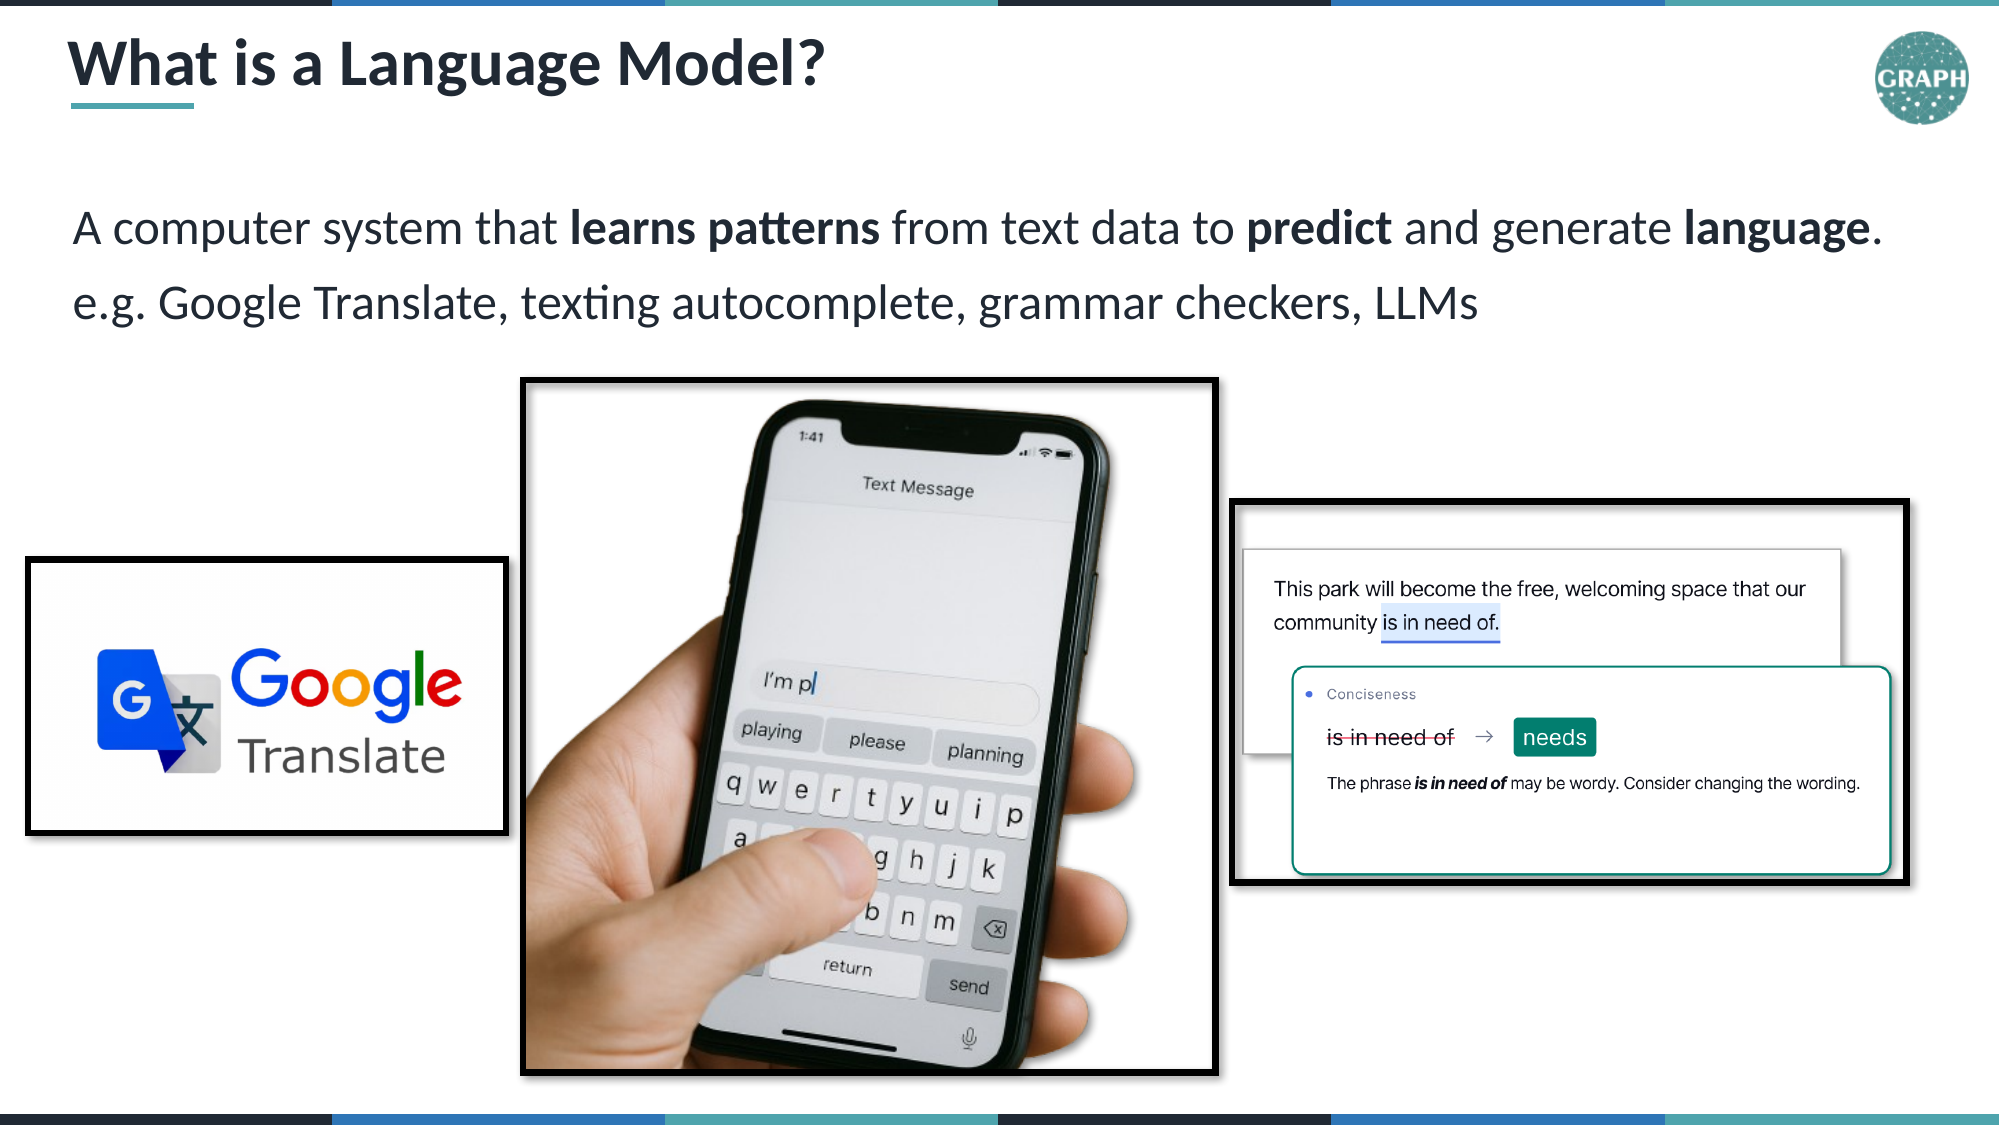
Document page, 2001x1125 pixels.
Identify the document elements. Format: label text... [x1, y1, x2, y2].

picture [1235, 504, 1904, 880]
picture [1874, 30, 1969, 126]
list A computer system that learns patterns from text data to predict and generate language. e.g. Google Translate, texting autocomplete, grammar checkers, LLMs [57, 194, 1943, 340]
picture [31, 562, 504, 830]
picture [525, 382, 1213, 1070]
title What is a Language Model? [52, 19, 1000, 108]
